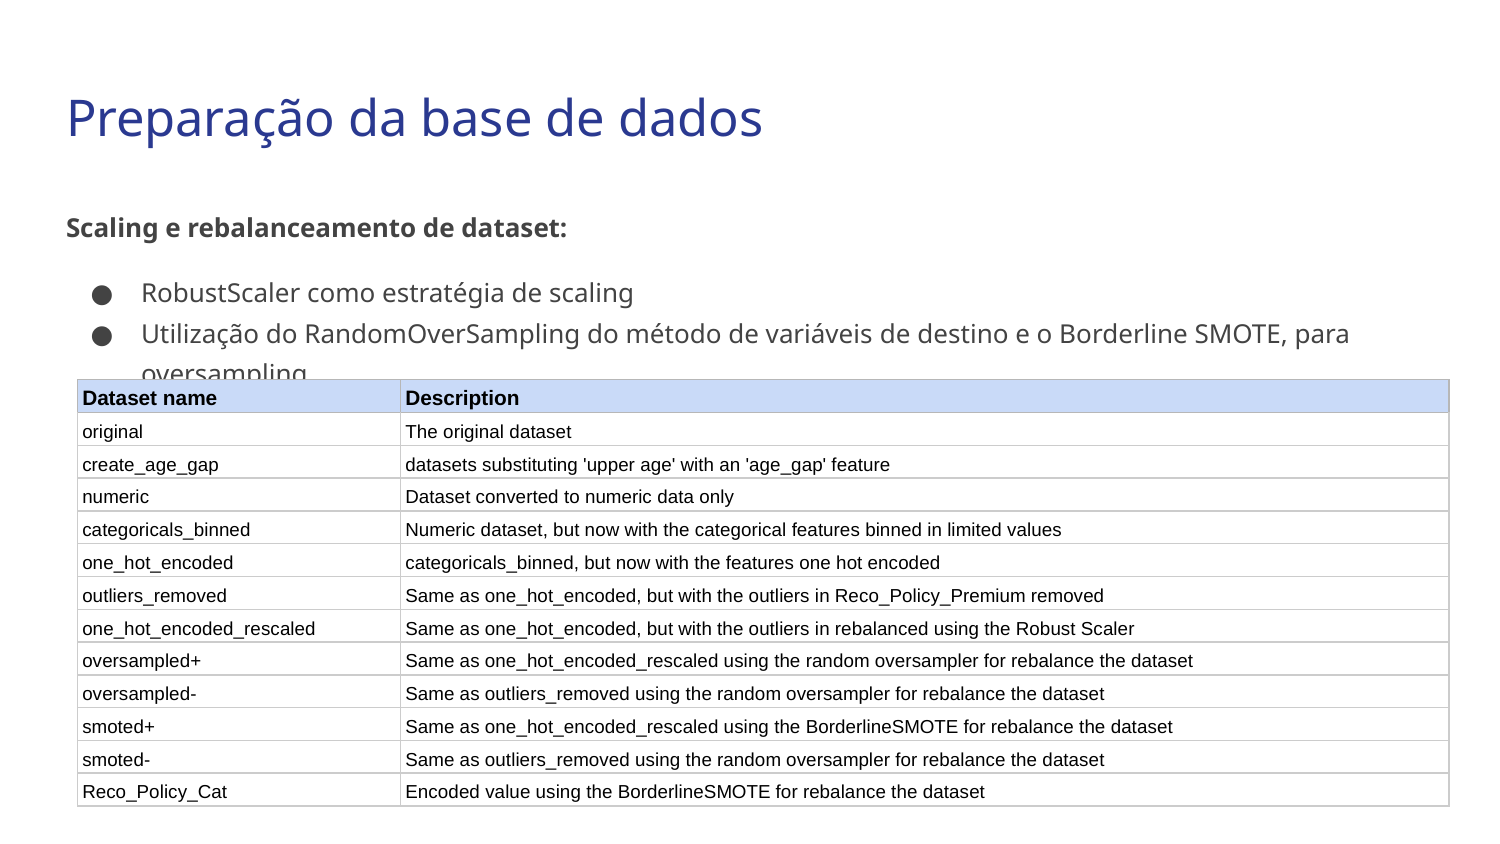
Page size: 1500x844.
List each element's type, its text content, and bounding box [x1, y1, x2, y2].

table_cell oversampled+ [78, 643, 400, 674]
table_cell categoricals_binned [78, 512, 400, 543]
title Preparação da base de dados [51, 67, 1449, 167]
table_cell numeric [78, 479, 400, 510]
table_cell Same as outliers_removed using the random oversampler for rebalance the dataset [401, 676, 1448, 707]
table_cell create_age_gap [78, 446, 400, 477]
table_cell oversampled- [78, 676, 400, 707]
table_cell one_hot_encoded [78, 544, 400, 576]
table_cell Same as one_hot_encoded_rescaled using the random oversampler for rebalance the dataset [401, 643, 1448, 674]
table_cell Same as one_hot_encoded, but with the outliers in Reco_Policy_Premium removed [401, 577, 1448, 609]
table_cell one_hot_encoded_rescaled [78, 610, 400, 641]
table_header Description [401, 380, 1448, 412]
table_cell original [78, 413, 400, 445]
table_cell datasets substituting 'upper age' with an 'age_gap' feature [401, 446, 1448, 477]
table_cell Same as outliers_removed using the random oversampler for rebalance the dataset [401, 741, 1448, 772]
table_cell Same as one_hot_encoded_rescaled using the BorderlineSMOTE for rebalance the dataset [401, 708, 1448, 740]
table_cell smoted- [78, 741, 400, 772]
table_cell smoted+ [78, 708, 400, 740]
table_cell Encoded value using the BorderlineSMOTE for rebalance the dataset [401, 774, 1448, 805]
list Scaling e rebalanceamento de dataset: RobustScaler como estratégia de scaling Utilização do RandomOverSampling do método de variáveis ​​de destino e o Borderline SMOTE, para oversampling. [51, 189, 1449, 737]
table_cell outliers_removed [78, 577, 400, 609]
table_cell Dataset converted to numeric data only [401, 479, 1448, 510]
table_cell The original dataset [401, 413, 1448, 445]
table_cell Reco_Policy_Cat [78, 774, 400, 805]
table_header Dataset name [78, 380, 400, 412]
table_cell Numeric dataset, but now with the categorical features binned in limited values [401, 512, 1448, 543]
table_cell Same as one_hot_encoded, but with the outliers in rebalanced using the Robust Scaler [401, 610, 1448, 641]
table_cell categoricals_binned, but now with the features one hot encoded [401, 544, 1448, 576]
